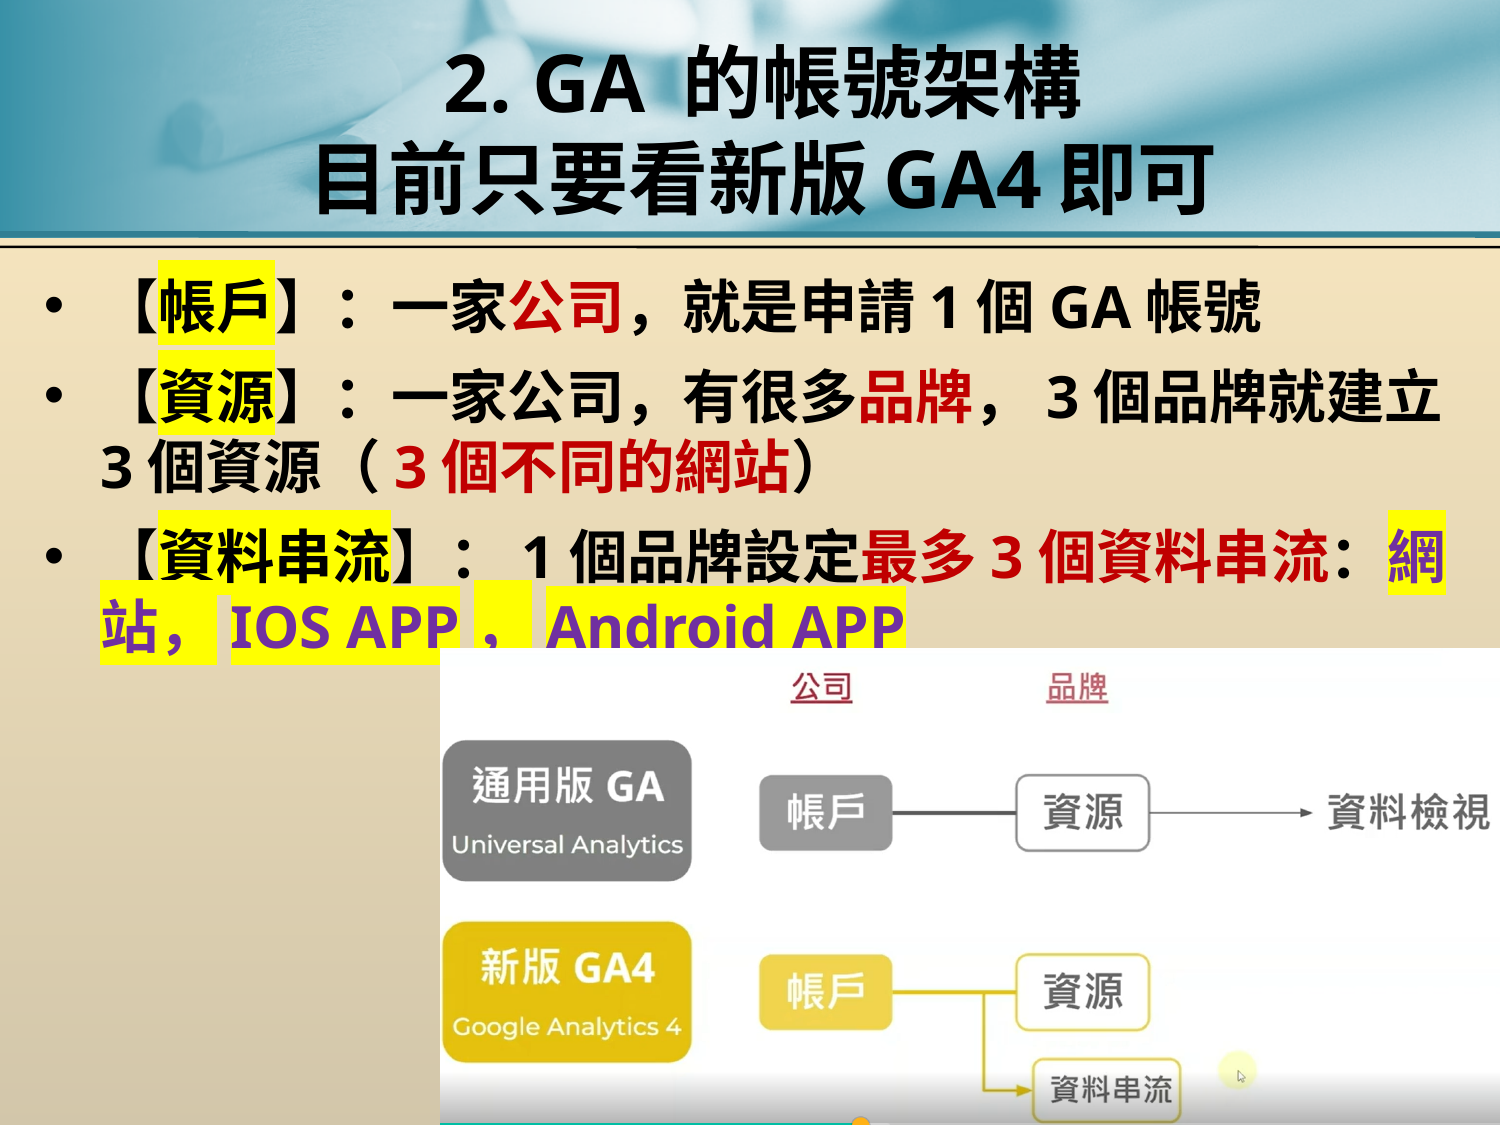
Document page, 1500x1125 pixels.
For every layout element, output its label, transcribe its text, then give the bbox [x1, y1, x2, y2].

title 2. GA 的帳號架構 目前只要看新版GA4即可 [45, 24, 1481, 233]
list 【帳戶】：一家公司，就是申請1個GA帳號 【資源】：一家公司，有很多品牌，3個品牌就建立3個資源（3個不同的網站） 【資料串流】：1個品牌設定最多3個資料串流：網站，IOS APP，Android APP [29, 262, 1481, 1103]
picture [440, 648, 1500, 1125]
